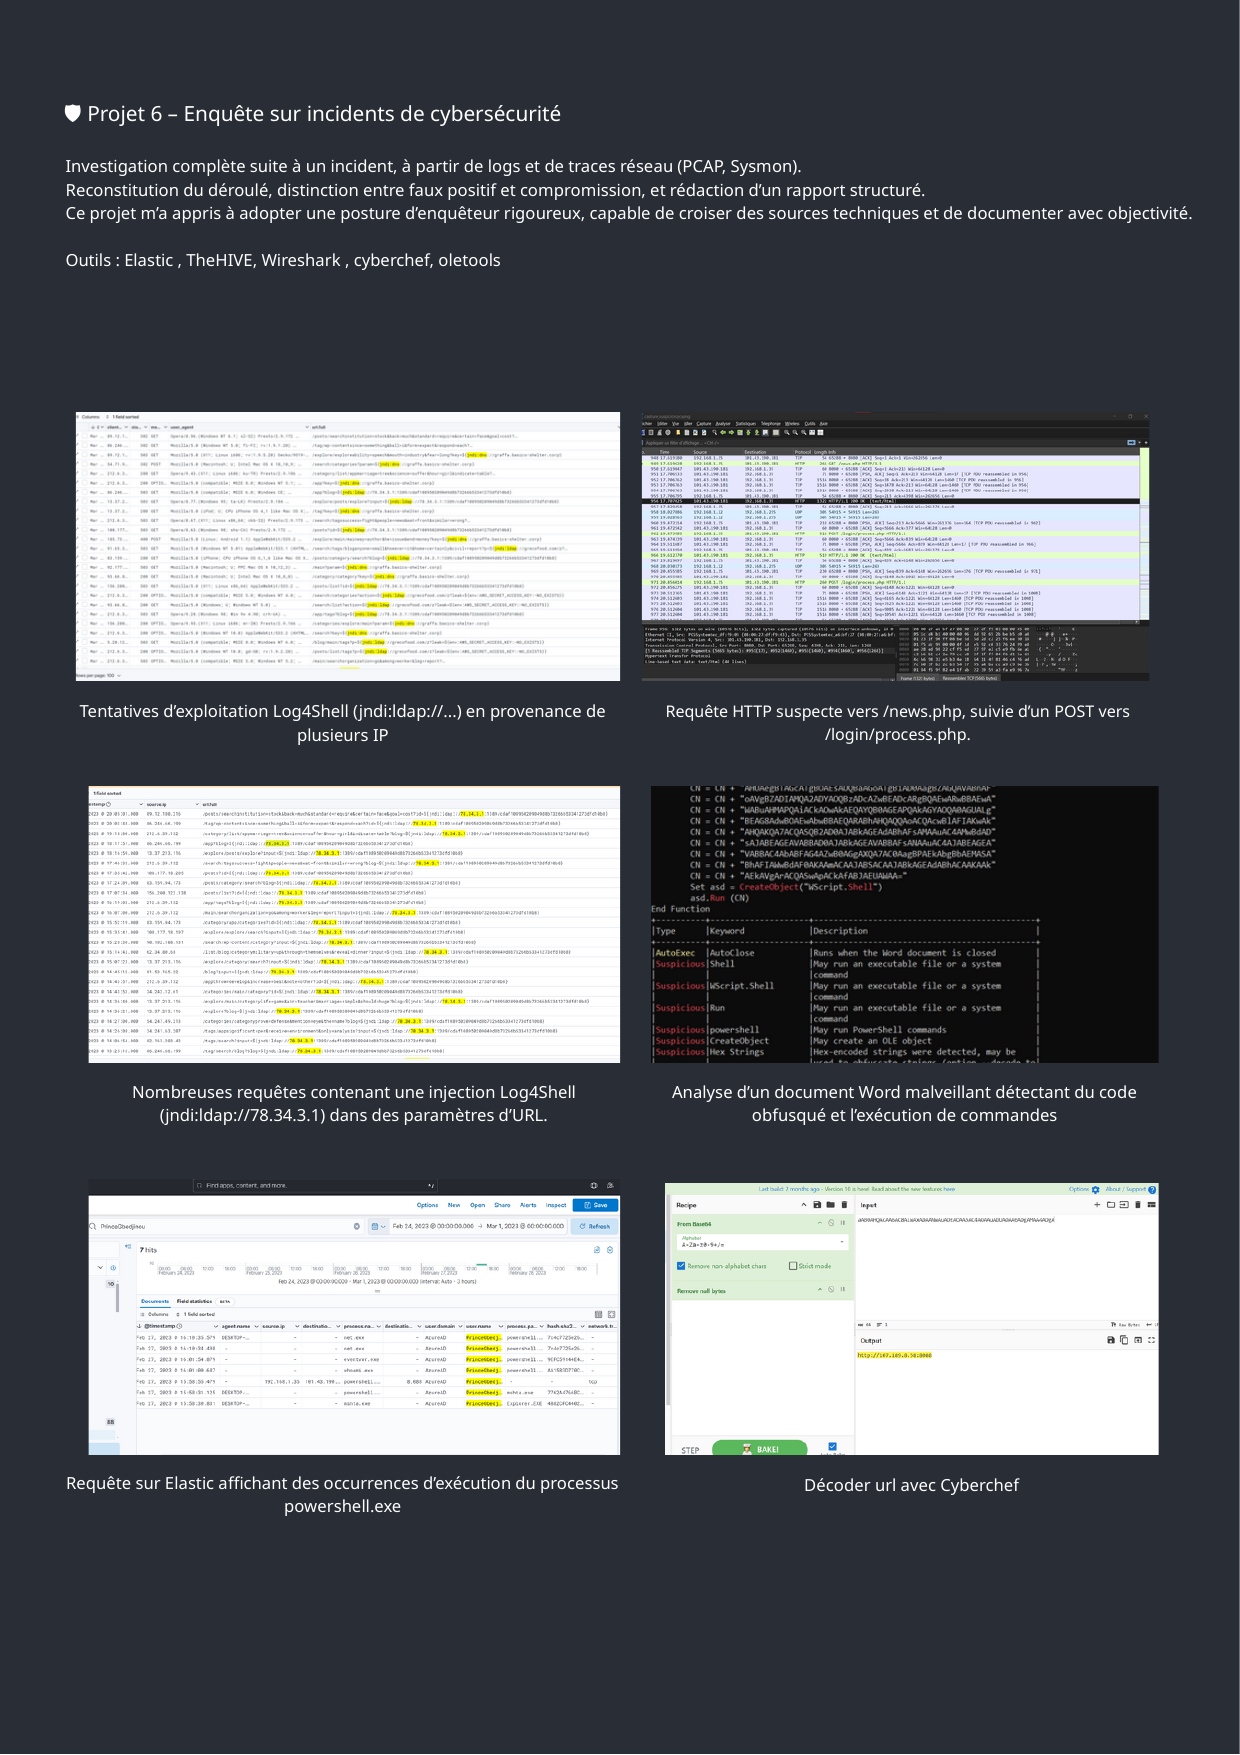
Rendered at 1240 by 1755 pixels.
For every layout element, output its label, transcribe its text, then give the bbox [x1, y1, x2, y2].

text_box [88, 786, 621, 1063]
text_box Tentatives d’exploitation Log4Shell (jndi:ldap://...) en provenance de plusieurs IP [66, 697, 620, 745]
text_box Requête sur Elastic affichant des occurrences d’exécution du processus powershell.exe [65, 1469, 621, 1516]
text_box [75, 412, 621, 681]
text_box [665, 1183, 1159, 1455]
text_box Nombreuses requêtes contenant une injection Log4Shell (jndi:ldap://78.34.3.1) dans des paramètres d’URL. [88, 1078, 620, 1149]
text_box [88, 1179, 621, 1455]
text_box 🛡️ Projet 6 – Enquête sur incidents de cybersécurité [0, 96, 626, 126]
text_box Investigation complète suite à un incident, à partir de logs et de traces réseau (PCAP, Sysmon). Reconstitution du déroulé, distinction entre faux positif et compromission, et rédaction d’un rapport structuré. Ce projet m’a appris à adopter une posture d’enquêteur rigoureux, capable de croiser des sources techniques et de documenter avec objectivité. Outils : Elastic , TheHIVE, Wireshark , cyberchef, oletools [65, 152, 1215, 270]
text_box [641, 412, 1150, 681]
text_box Analyse d’un document Word malveillant détectant du code obfusqué et l’exécution de commandes [651, 1078, 1159, 1125]
text_box [651, 786, 1159, 1063]
text_box Décoder url avec Cyberchef [734, 1470, 1090, 1495]
text_box Requête HTTP suspecte vers /news.php, suivie d’un POST vers /login/process.php. [641, 698, 1154, 744]
